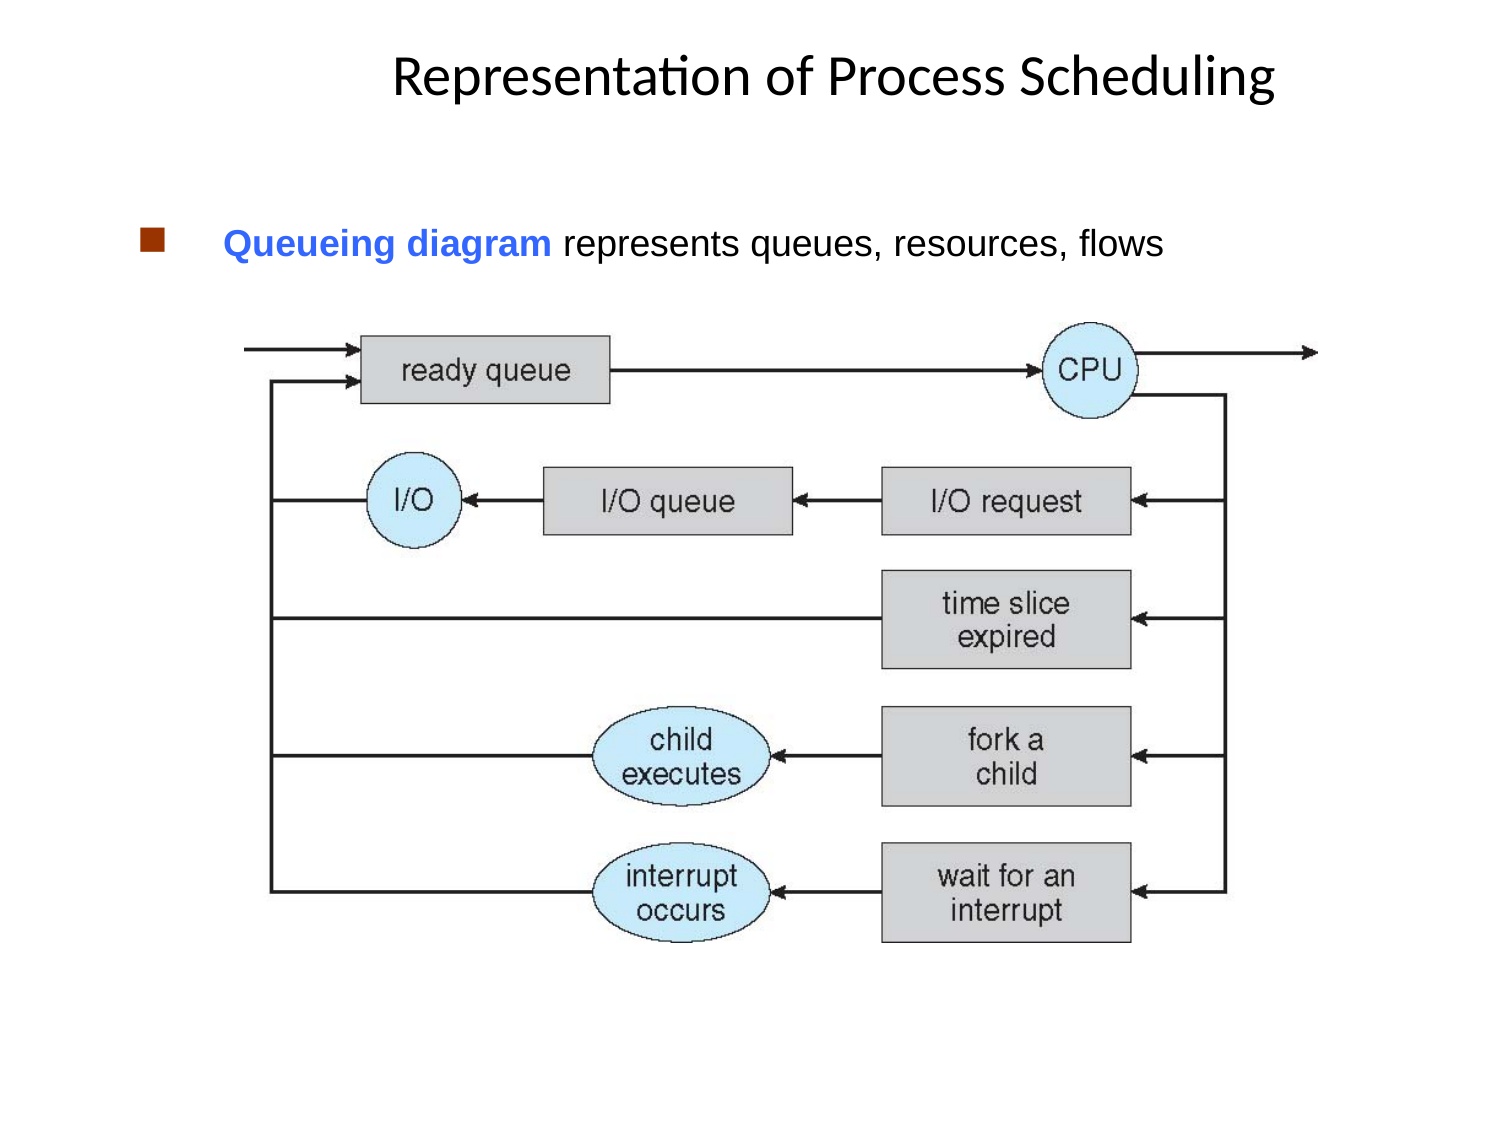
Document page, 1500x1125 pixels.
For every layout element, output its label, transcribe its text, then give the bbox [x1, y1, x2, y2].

picture [243, 322, 1319, 944]
text_box Queueing diagram represents queues, resources, flows [132, 213, 1277, 867]
title Representation of Process Scheduling [159, 24, 1500, 120]
